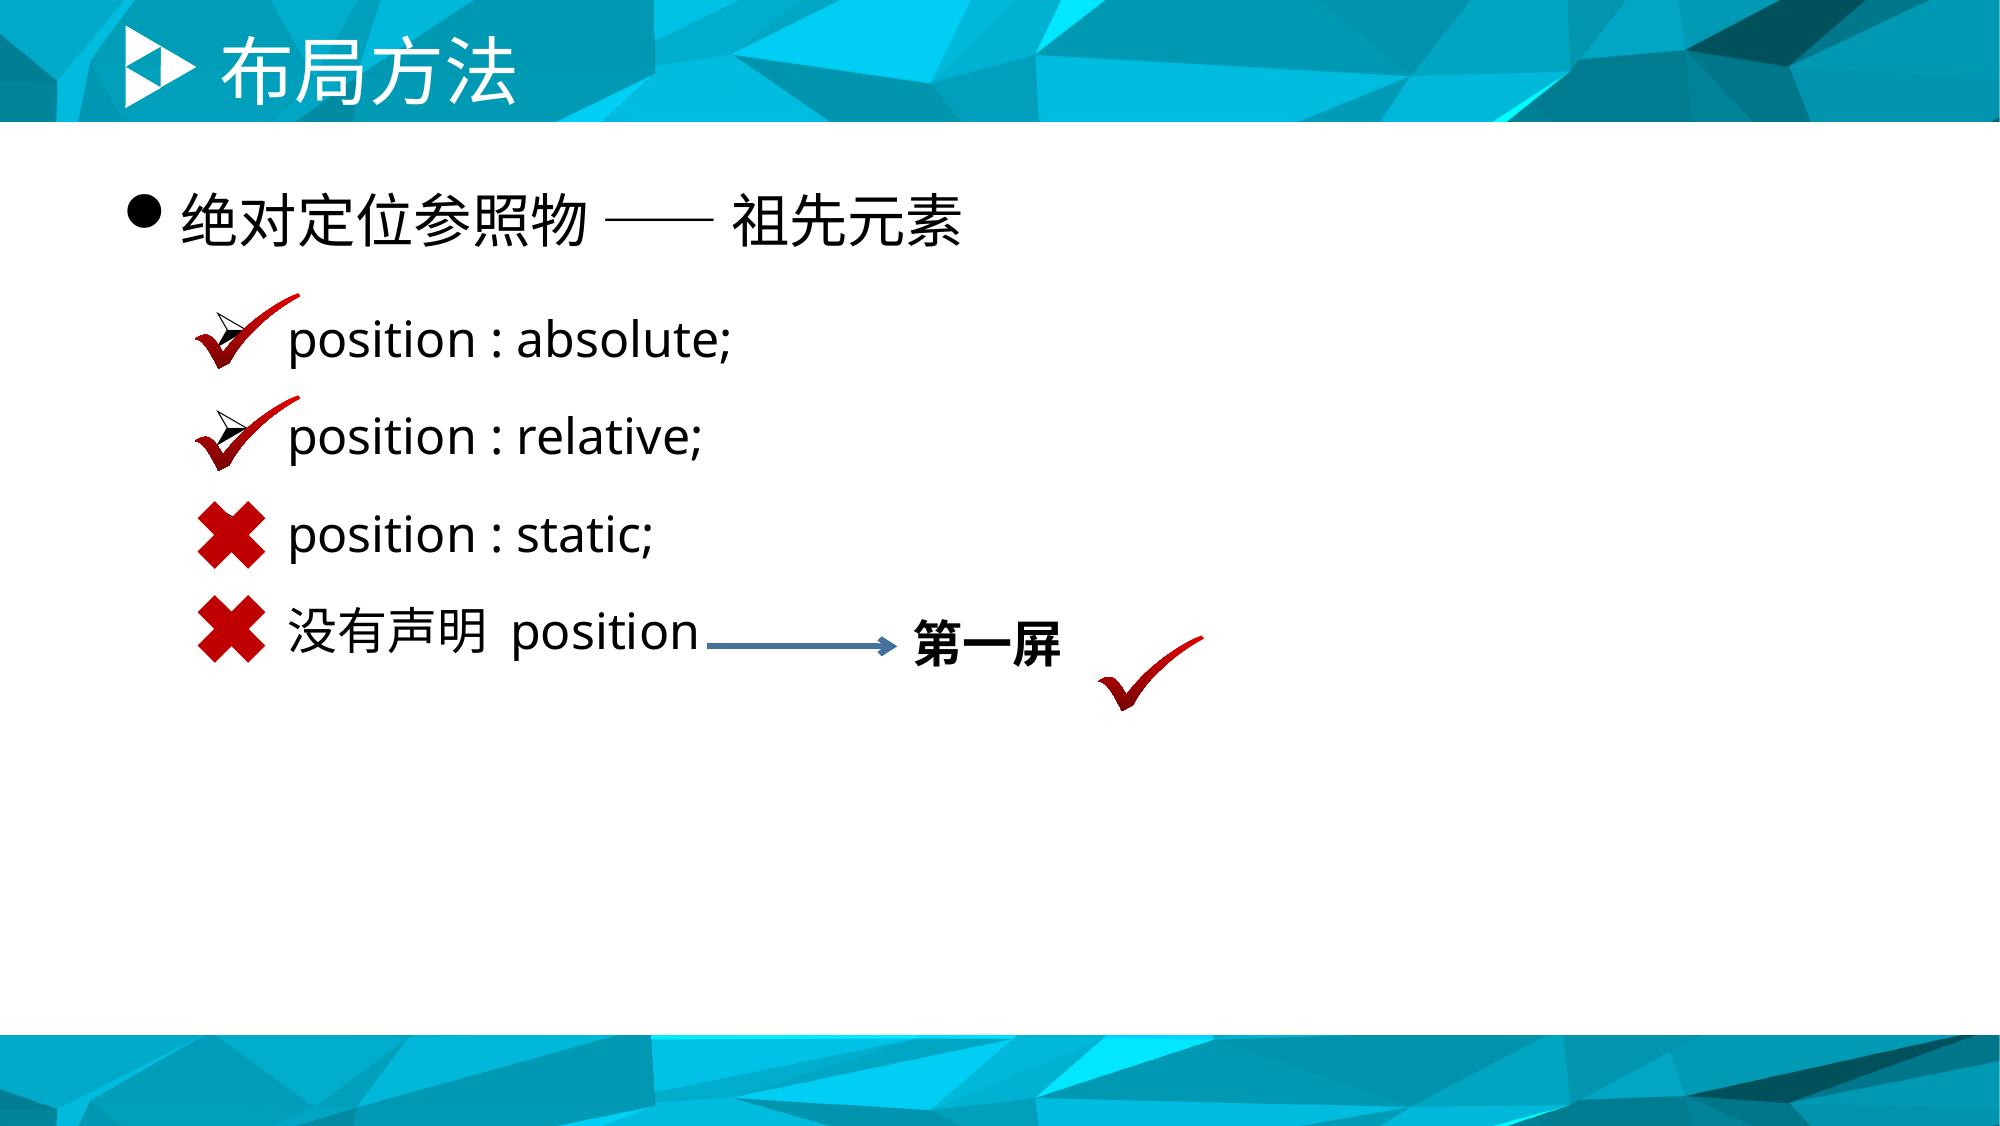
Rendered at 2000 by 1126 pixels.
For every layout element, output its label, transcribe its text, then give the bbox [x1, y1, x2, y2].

picture [0, 0, 2000, 122]
text_box [1098, 635, 1204, 712]
text_box [197, 595, 266, 663]
list 绝对定位参照物 —— 祖先元素 [104, 140, 1927, 940]
text_box [194, 395, 301, 472]
text_box position : absolute; position : relative; position : static; 没有声明 position [93, 269, 1257, 667]
text_box 第一屏 [898, 605, 1078, 681]
text_box [197, 501, 266, 569]
title 布局方法 [201, 24, 1927, 127]
text_box [194, 293, 301, 369]
picture [0, 1035, 2000, 1126]
